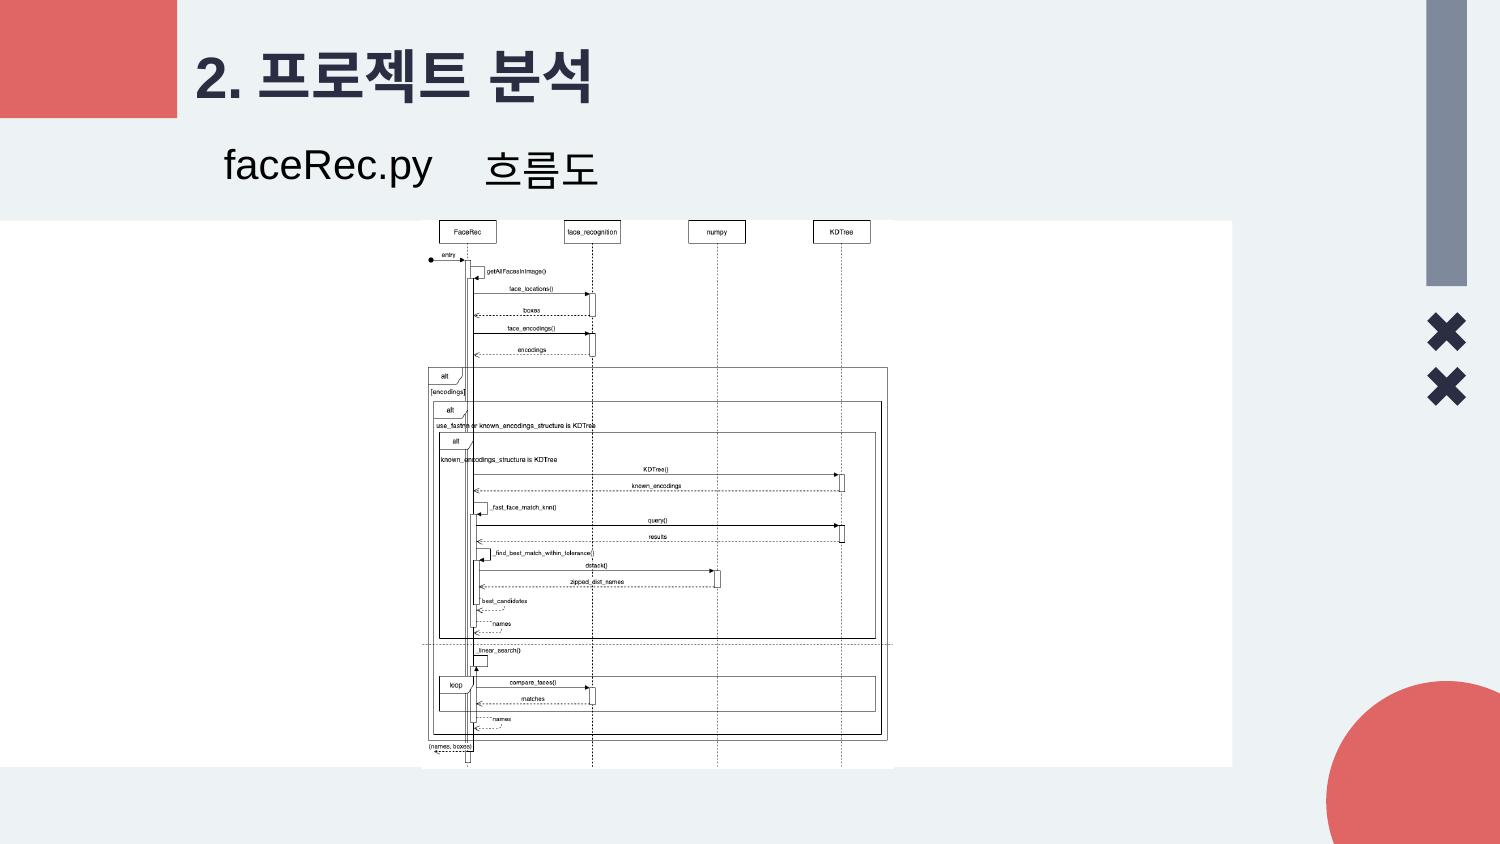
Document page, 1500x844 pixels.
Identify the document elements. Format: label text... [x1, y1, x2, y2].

text_box 흐름도 [469, 125, 688, 214]
title 2.프로젝트 분석 [180, 24, 757, 119]
text_box faceRec.py [209, 118, 530, 207]
picture [422, 220, 894, 769]
